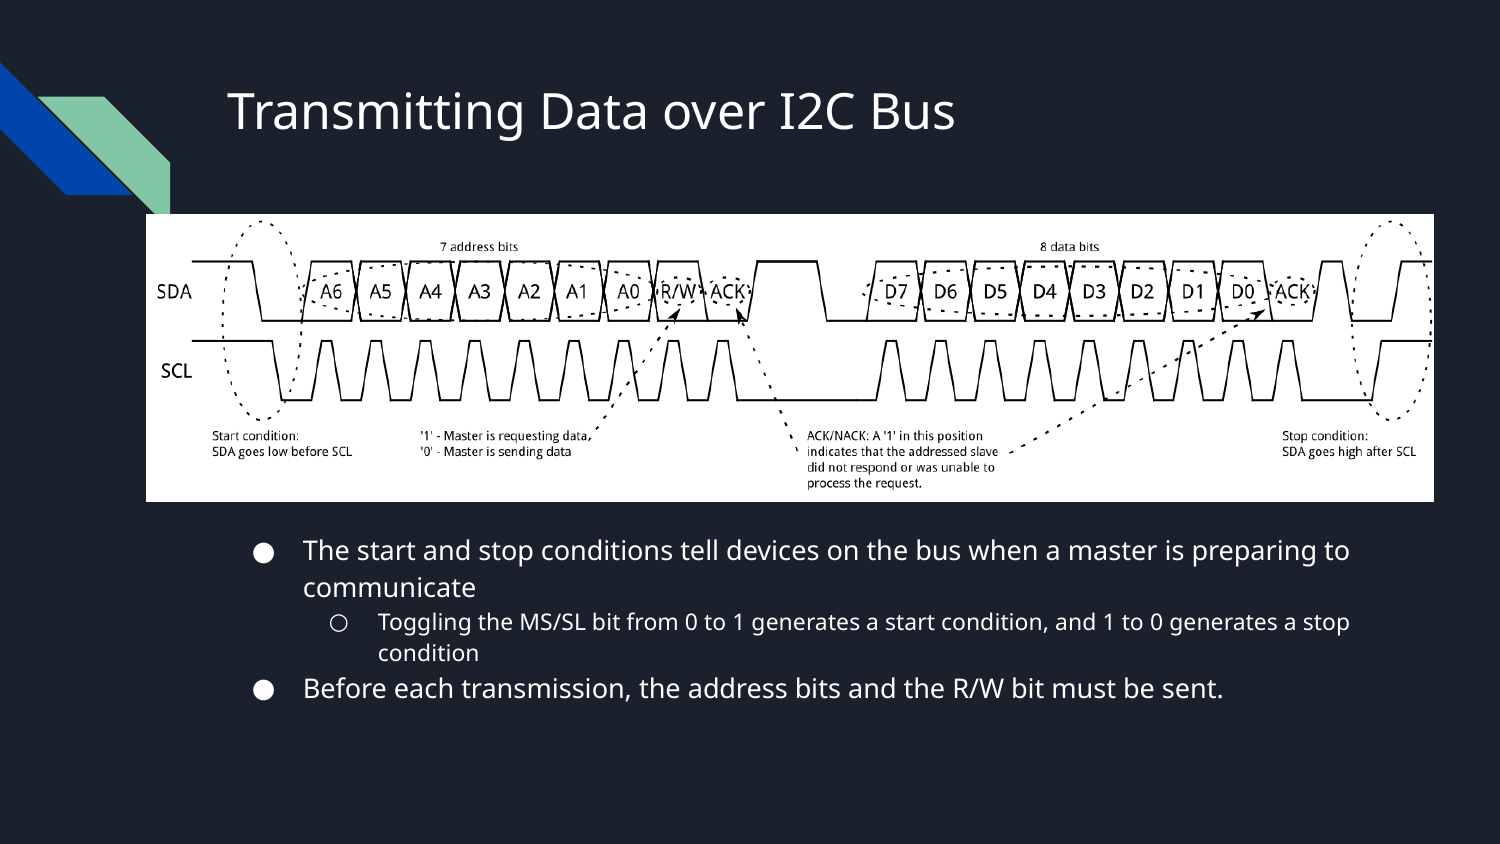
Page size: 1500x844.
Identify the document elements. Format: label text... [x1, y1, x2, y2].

title Transmitting Data over I2C Bus [212, 64, 1368, 212]
list The start and stop conditions tell devices on the bus when a master is preparing to communicate Toggling the MS/SL bit from 0 to 1 generates a start condition, and 1 to 0 generates a stop condition Before each transmission, the address bits and the R/W bit must be sent. [212, 513, 1368, 756]
picture [146, 214, 1434, 503]
